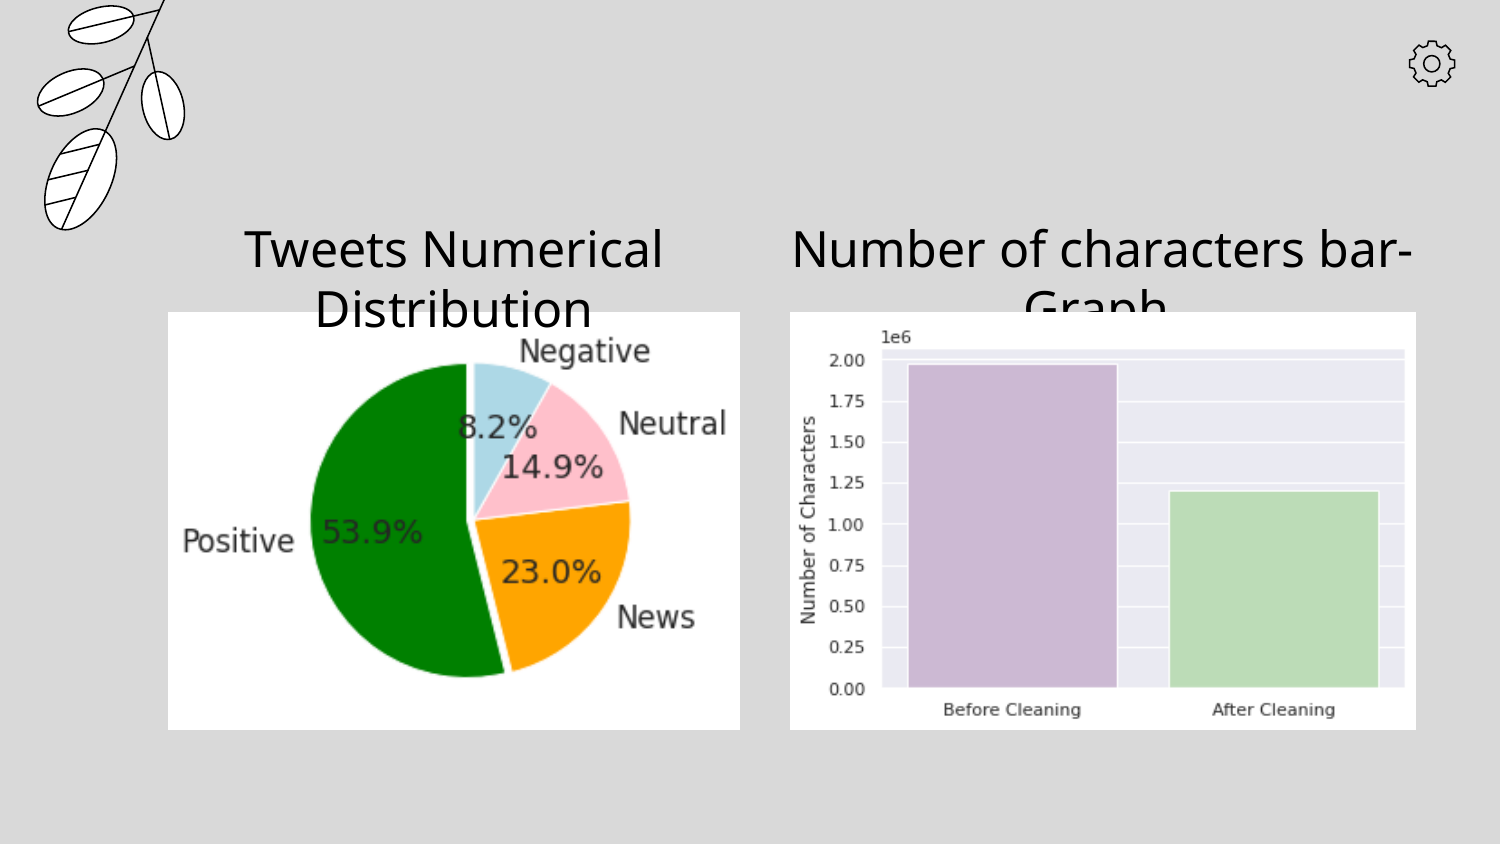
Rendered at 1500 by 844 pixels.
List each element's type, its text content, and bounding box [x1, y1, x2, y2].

picture [168, 312, 740, 730]
title Tweets Numerical Distribution [138, 230, 771, 325]
text_box Number of characters bar-Graph [786, 230, 1419, 314]
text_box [790, 312, 1416, 730]
